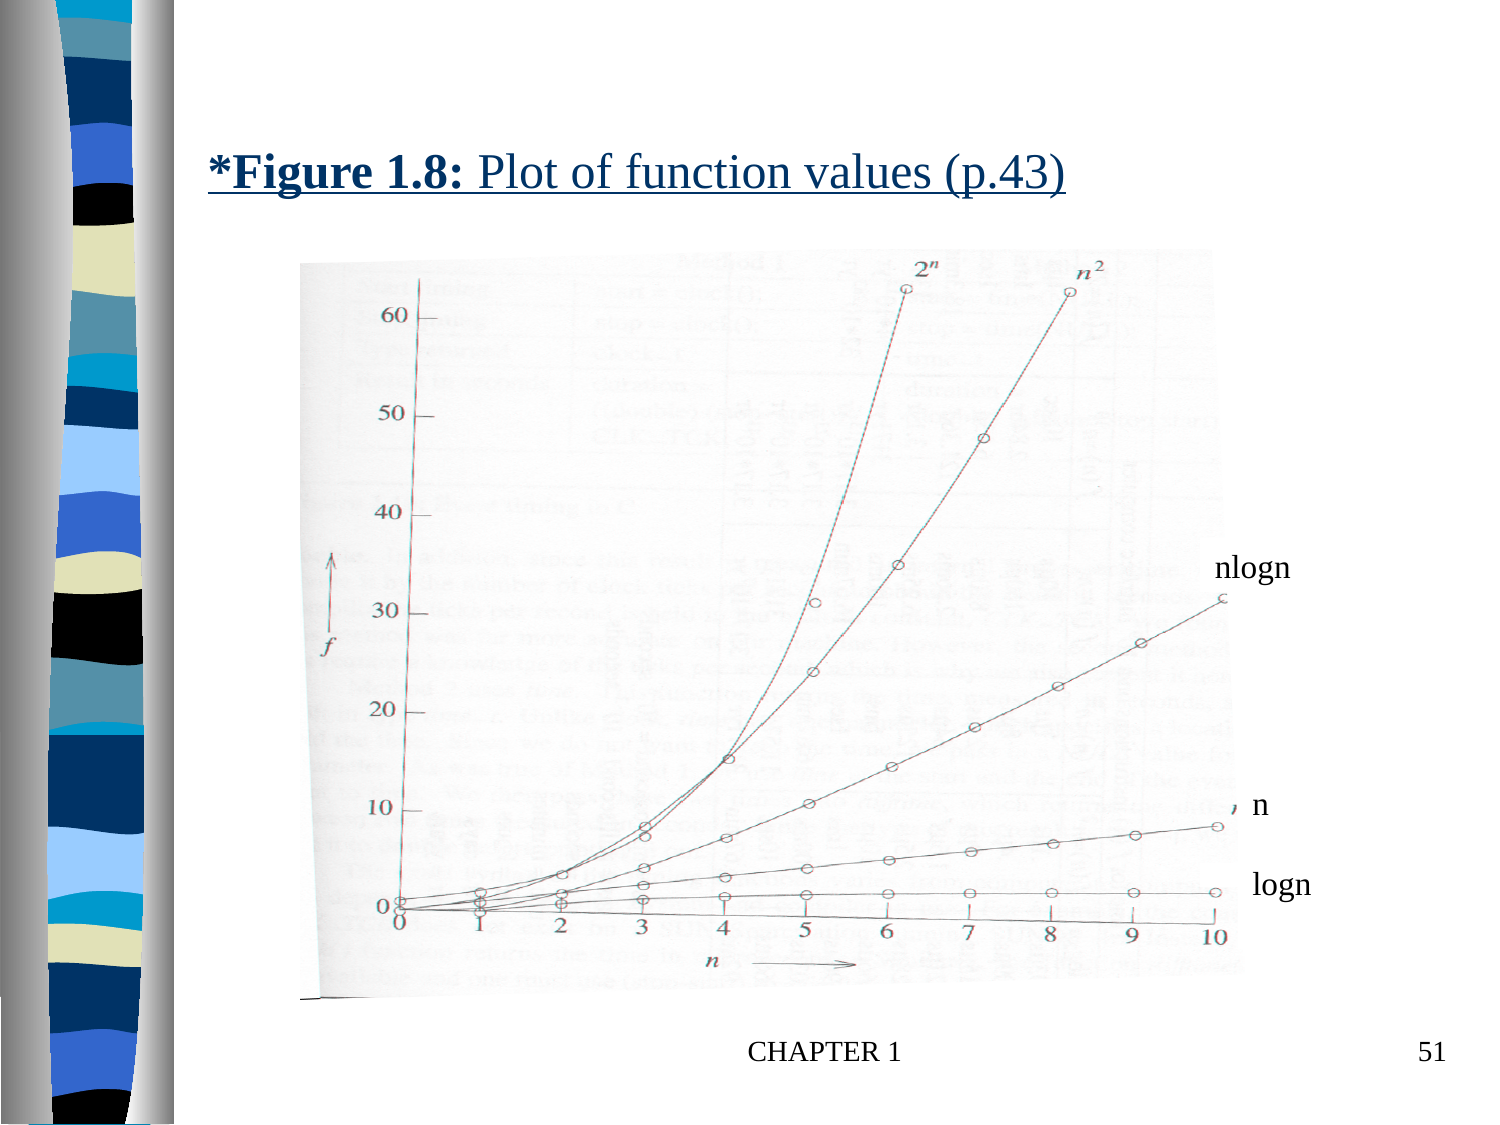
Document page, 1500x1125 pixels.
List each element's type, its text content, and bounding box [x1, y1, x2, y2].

text_box n logn [1245, 774, 1328, 950]
footer CHAPTER 1 [587, 1025, 1063, 1100]
title *Figure 1.8: Plot of function values (p.43) [192, 75, 1468, 263]
text_box nlogn [1245, 537, 1307, 593]
picture [299, 249, 1245, 1001]
slide_number 51 [1149, 1025, 1463, 1100]
